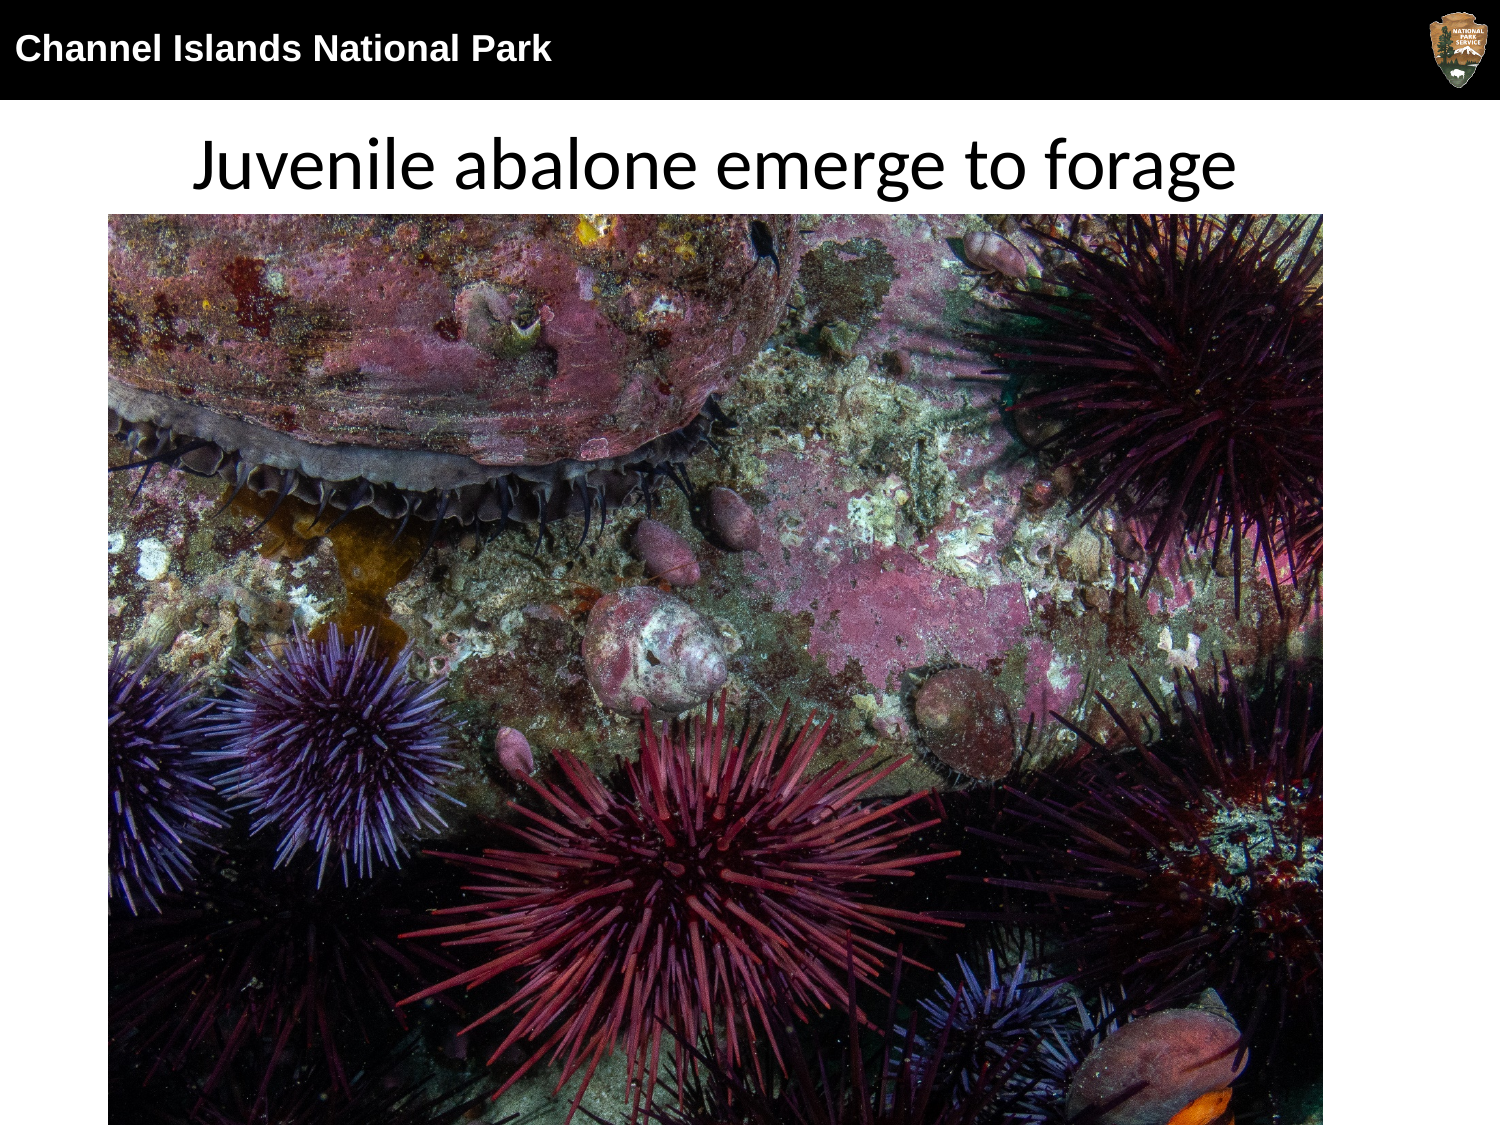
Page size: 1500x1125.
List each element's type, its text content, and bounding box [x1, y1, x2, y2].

text_box Juvenile abalone emerge to forage [0, 128, 1466, 211]
picture [108, 214, 1323, 1125]
